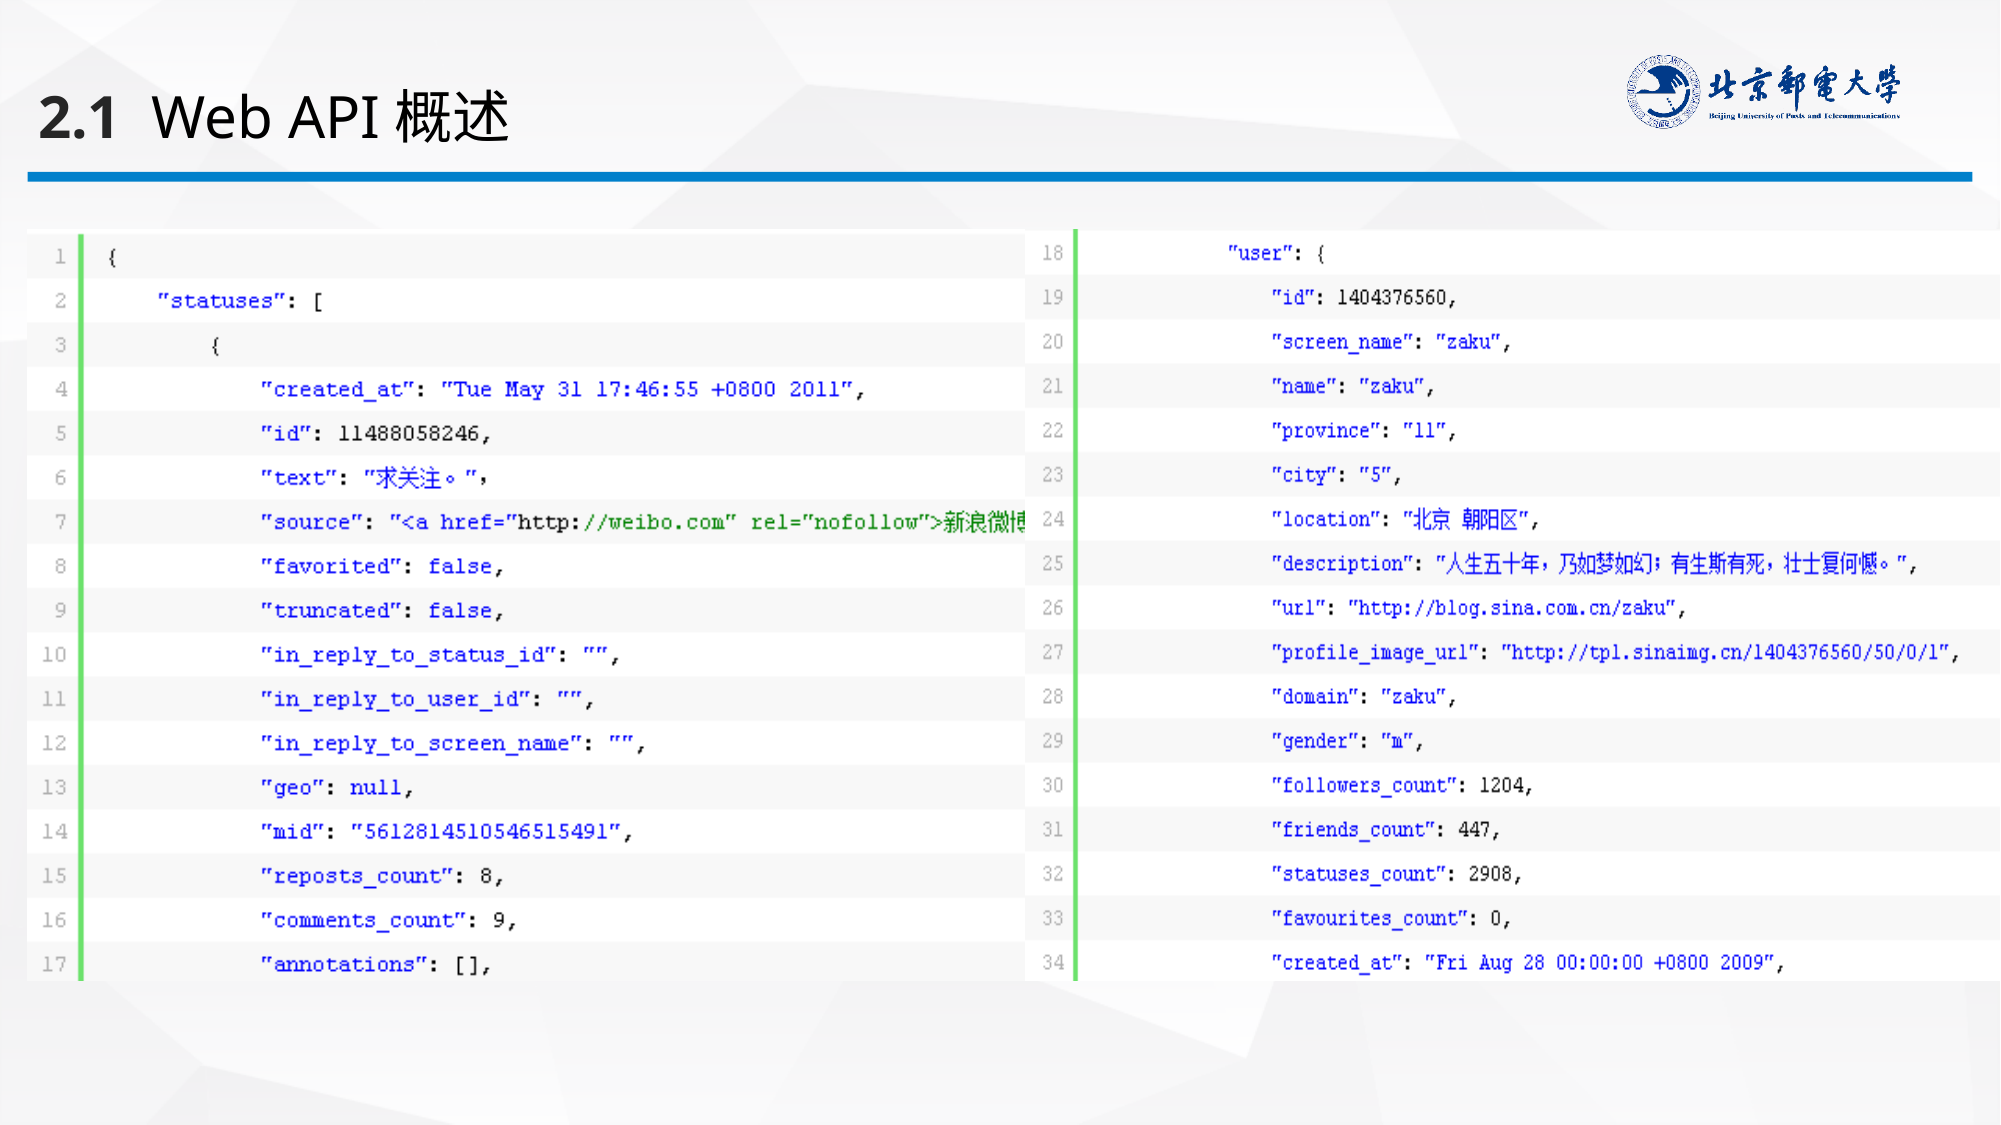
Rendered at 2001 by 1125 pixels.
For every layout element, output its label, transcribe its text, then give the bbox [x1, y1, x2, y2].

picture [0, 0, 2000, 1125]
text_box [1083, 171, 1973, 183]
text_box 2.1 Web API概述 [23, 73, 1083, 228]
